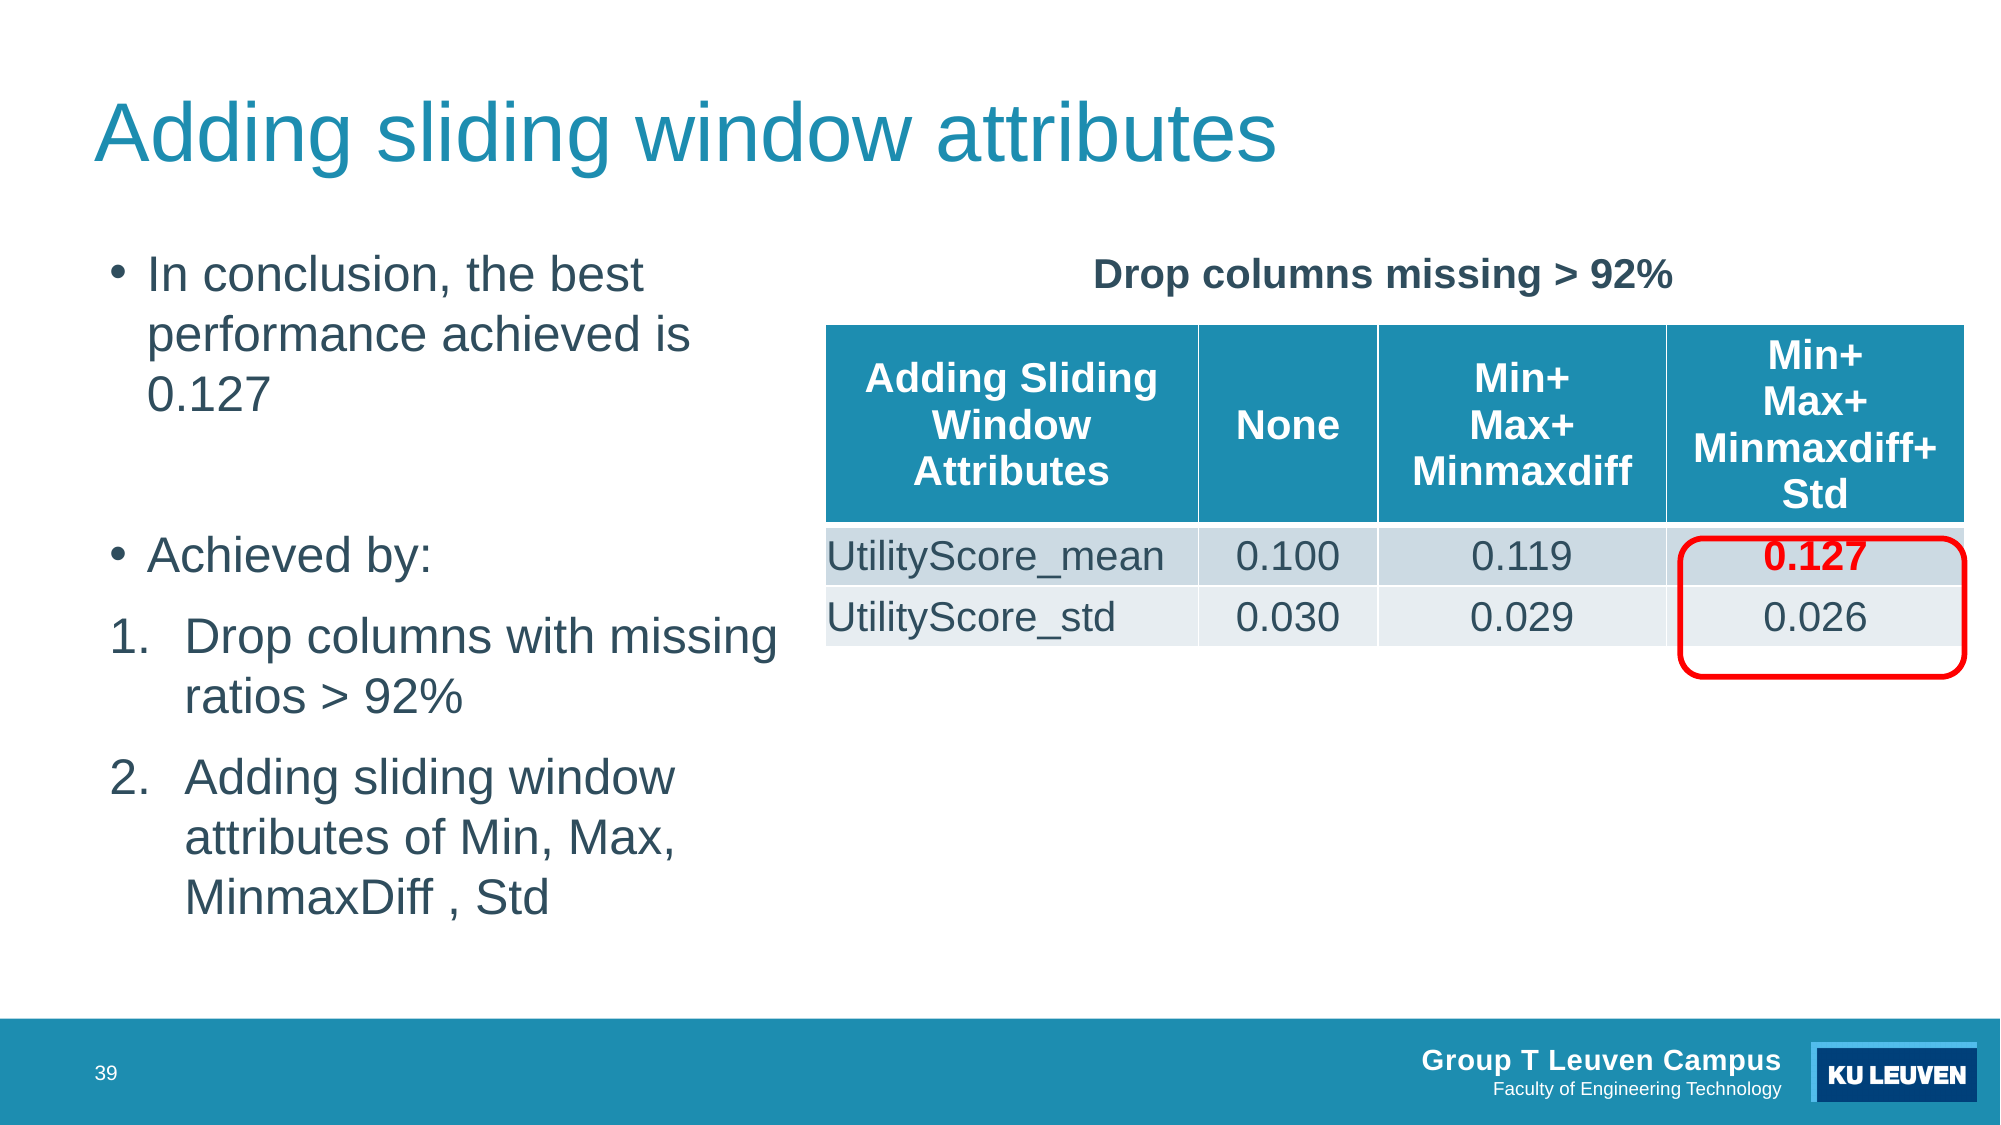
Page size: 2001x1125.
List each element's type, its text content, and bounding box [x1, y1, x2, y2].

picture [1811, 1042, 1977, 1102]
text_box Drop columns missing > 92% [1078, 239, 1711, 304]
table_cell 0.026 [1667, 587, 1679, 646]
table_cell 0.127 [1667, 528, 1964, 585]
table_cell UtilityScore_mean [826, 528, 1198, 585]
table_header Adding Sliding Window Attributes [826, 325, 1198, 522]
slide_number 39 [94, 1018, 201, 1125]
table_cell 0.100 [1199, 528, 1377, 585]
text_box [1679, 537, 1966, 678]
table_cell 0.029 [1379, 587, 1666, 646]
table_header None [1199, 325, 1377, 522]
table_cell 0.119 [1379, 528, 1666, 585]
table_cell 0.030 [1199, 587, 1377, 646]
title Adding sliding window attributes [94, 33, 1906, 223]
table_cell UtilityScore_std [826, 587, 1198, 646]
table_header Min+ Max+ Minmaxdiff+ Std [1667, 325, 1964, 522]
list In conclusion, the best performance achieved is 0.127 Achieved by: Drop columns with missing ratios > 92% Adding sliding window attributes of Min, Max, MinmaxDiff , Std [94, 233, 825, 966]
table_header Min+ Max+ Minmaxdiff [1379, 325, 1666, 522]
